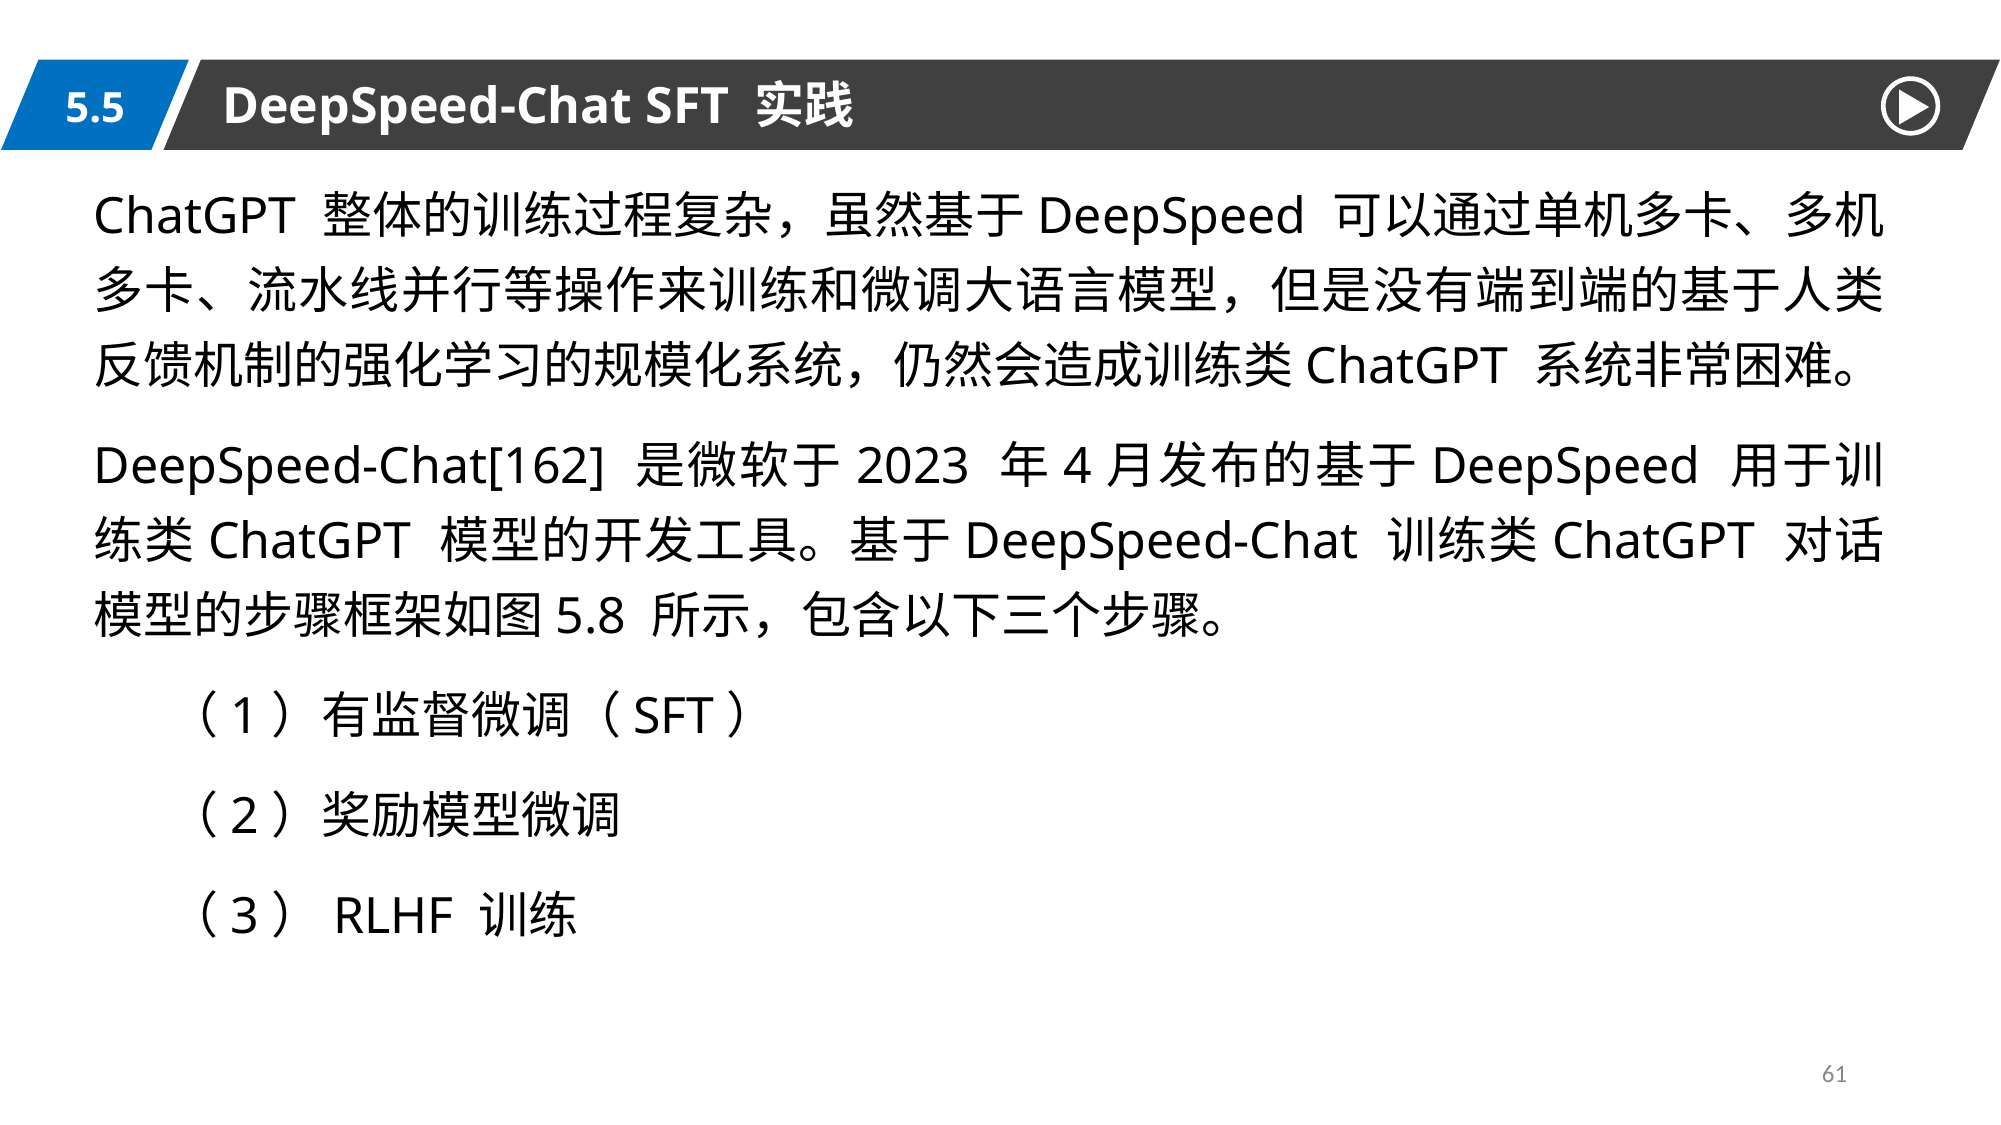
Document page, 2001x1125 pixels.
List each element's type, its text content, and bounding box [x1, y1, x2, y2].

text_box 5.5 [26, 73, 164, 138]
text_box [1, 89, 157, 150]
text_box ChatGPT 整体的训练过程复杂，虽然基于DeepSpeed 可以通过单机多卡、多机多卡、流水线并行等操作来训练和微调大语言模型，但是没有端到端的基于人类反馈机制的强化学习的规模化系统，仍然会造成训练类ChatGPT 系统非常困难。 DeepSpeed-Chat[162] 是微软于2023 年4月发布的基于DeepSpeed 用于训练类ChatGPT 模型的开发工具。基于DeepSpeed-Chat 训练类ChatGPT 对话模型的步骤框架如图5.8 所示，包含以下三个步骤。 （1）有监督微调（SFT） （2）奖励模型微调 （3）RLHF 训练 [79, 160, 1899, 951]
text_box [1883, 78, 1939, 134]
text_box DeepSpeed-Chat SFT 实践 [207, 66, 870, 142]
slide_number 61 [1412, 1042, 1863, 1103]
text_box [32, 59, 189, 120]
text_box [163, 59, 2000, 150]
